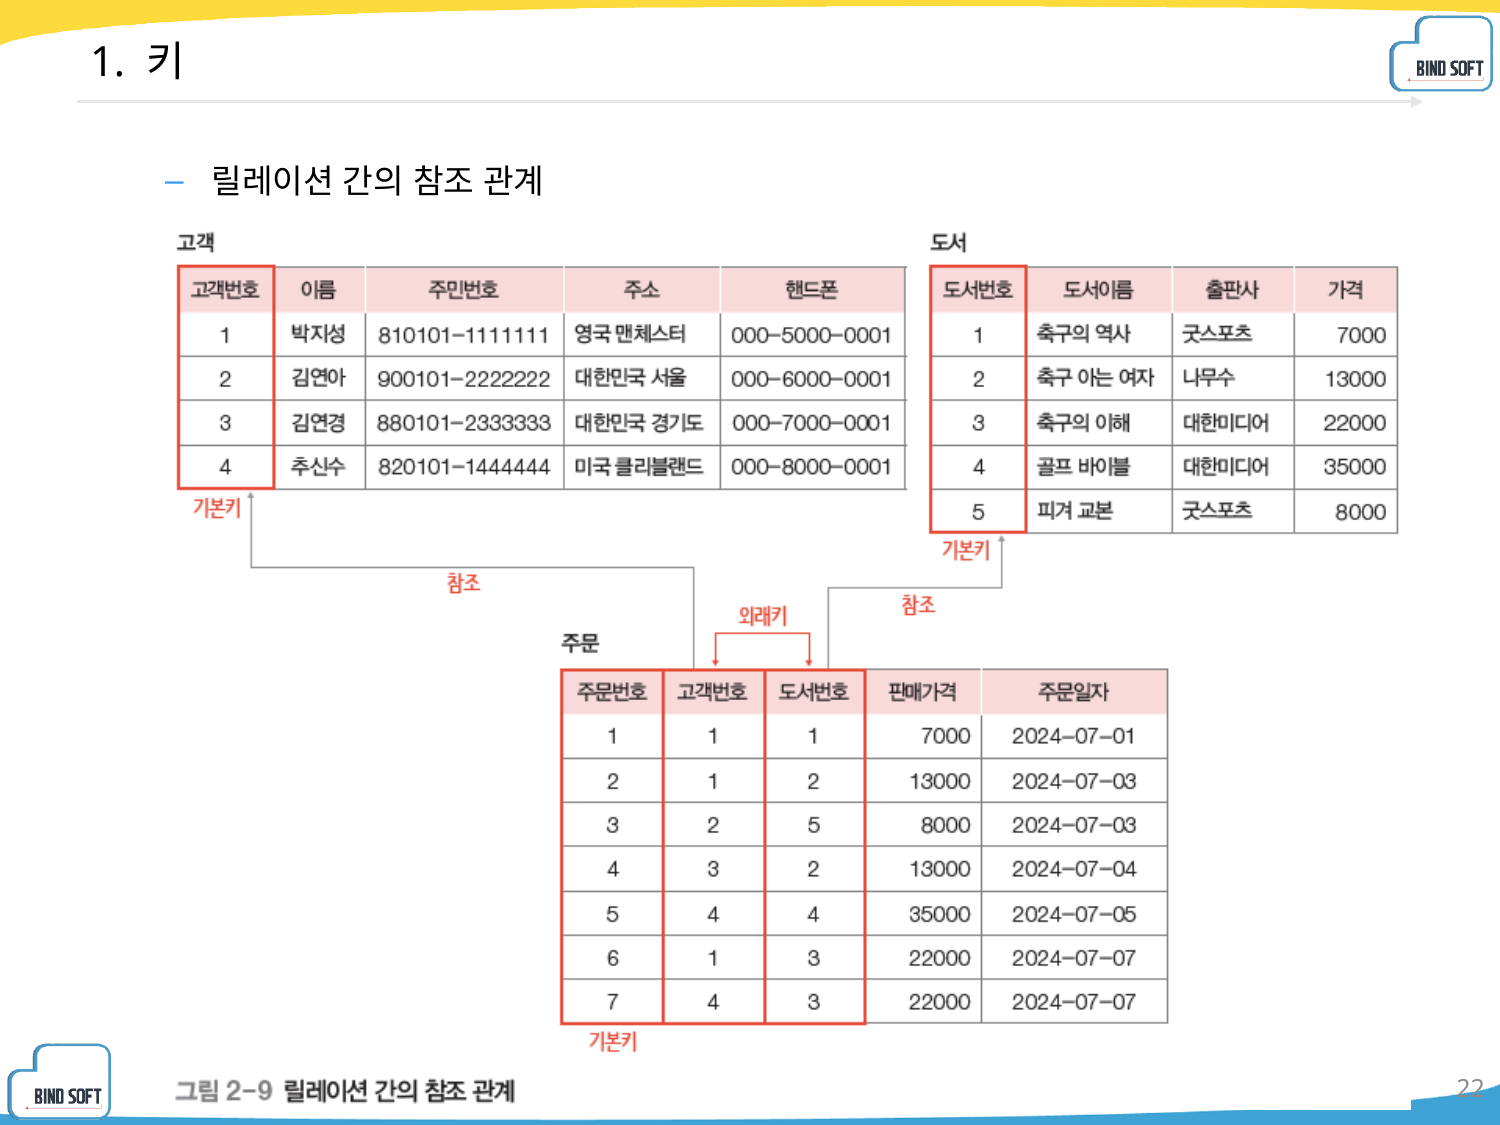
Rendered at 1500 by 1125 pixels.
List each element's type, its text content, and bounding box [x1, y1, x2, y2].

slide_number 22 [1415, 1068, 1500, 1111]
picture [0, 229, 1500, 1125]
title 1. 키 [75, 11, 1425, 108]
list 릴레이션 간의 참조 관계 [75, 152, 1425, 806]
picture [0, 0, 1500, 96]
